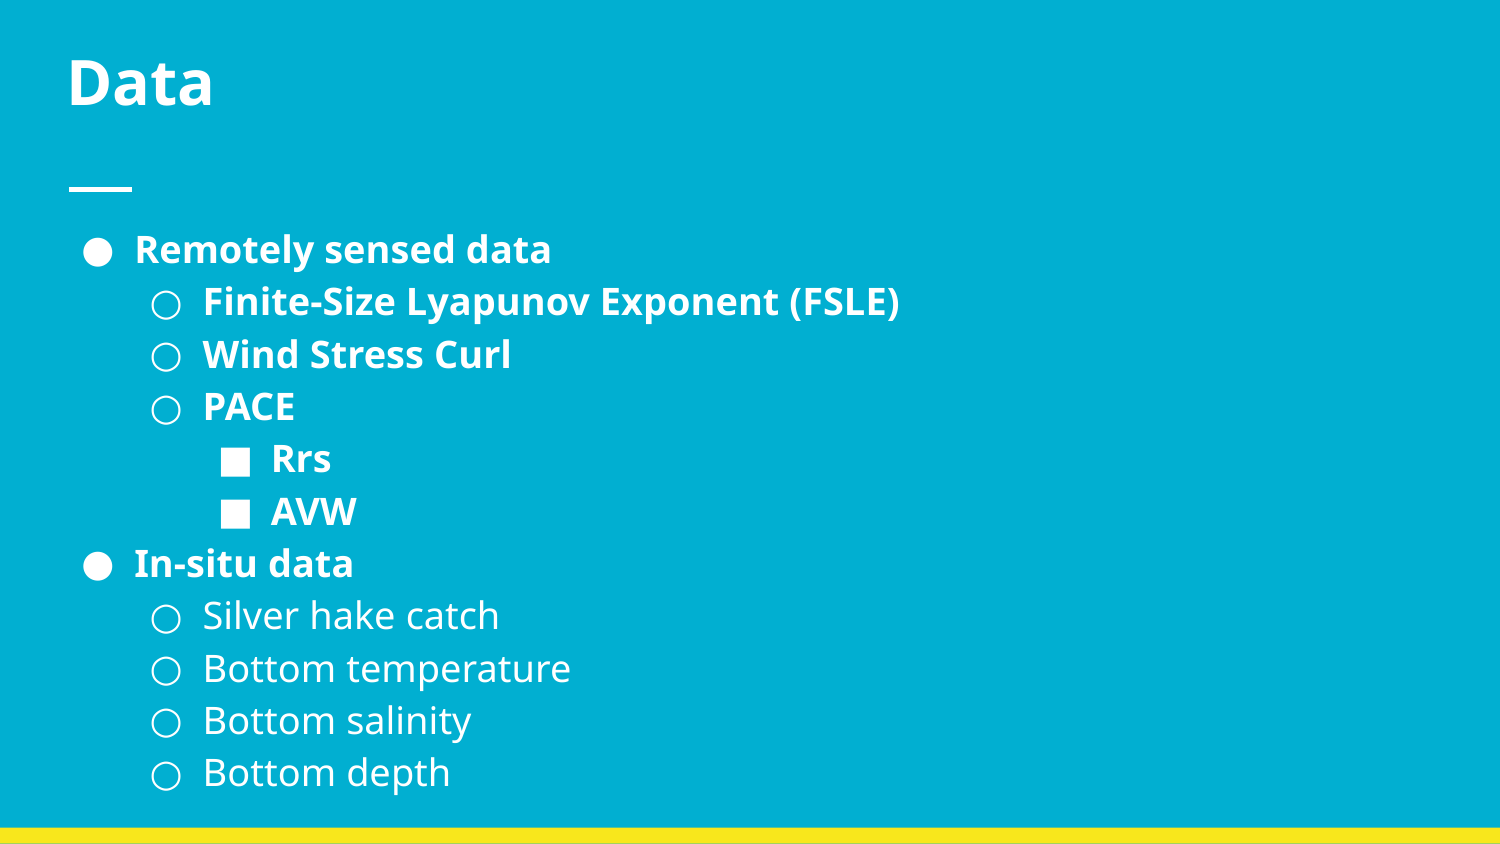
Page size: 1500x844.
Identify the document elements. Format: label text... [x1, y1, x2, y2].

list Remotely sensed data Finite-Size Lyapunov Exponent (FSLE) Wind Stress Curl PACE Rrs AVW In-situ data Silver hake catch Bottom temperature Bottom salinity Bottom depth [51, 203, 1449, 812]
title Data [51, 27, 1449, 134]
